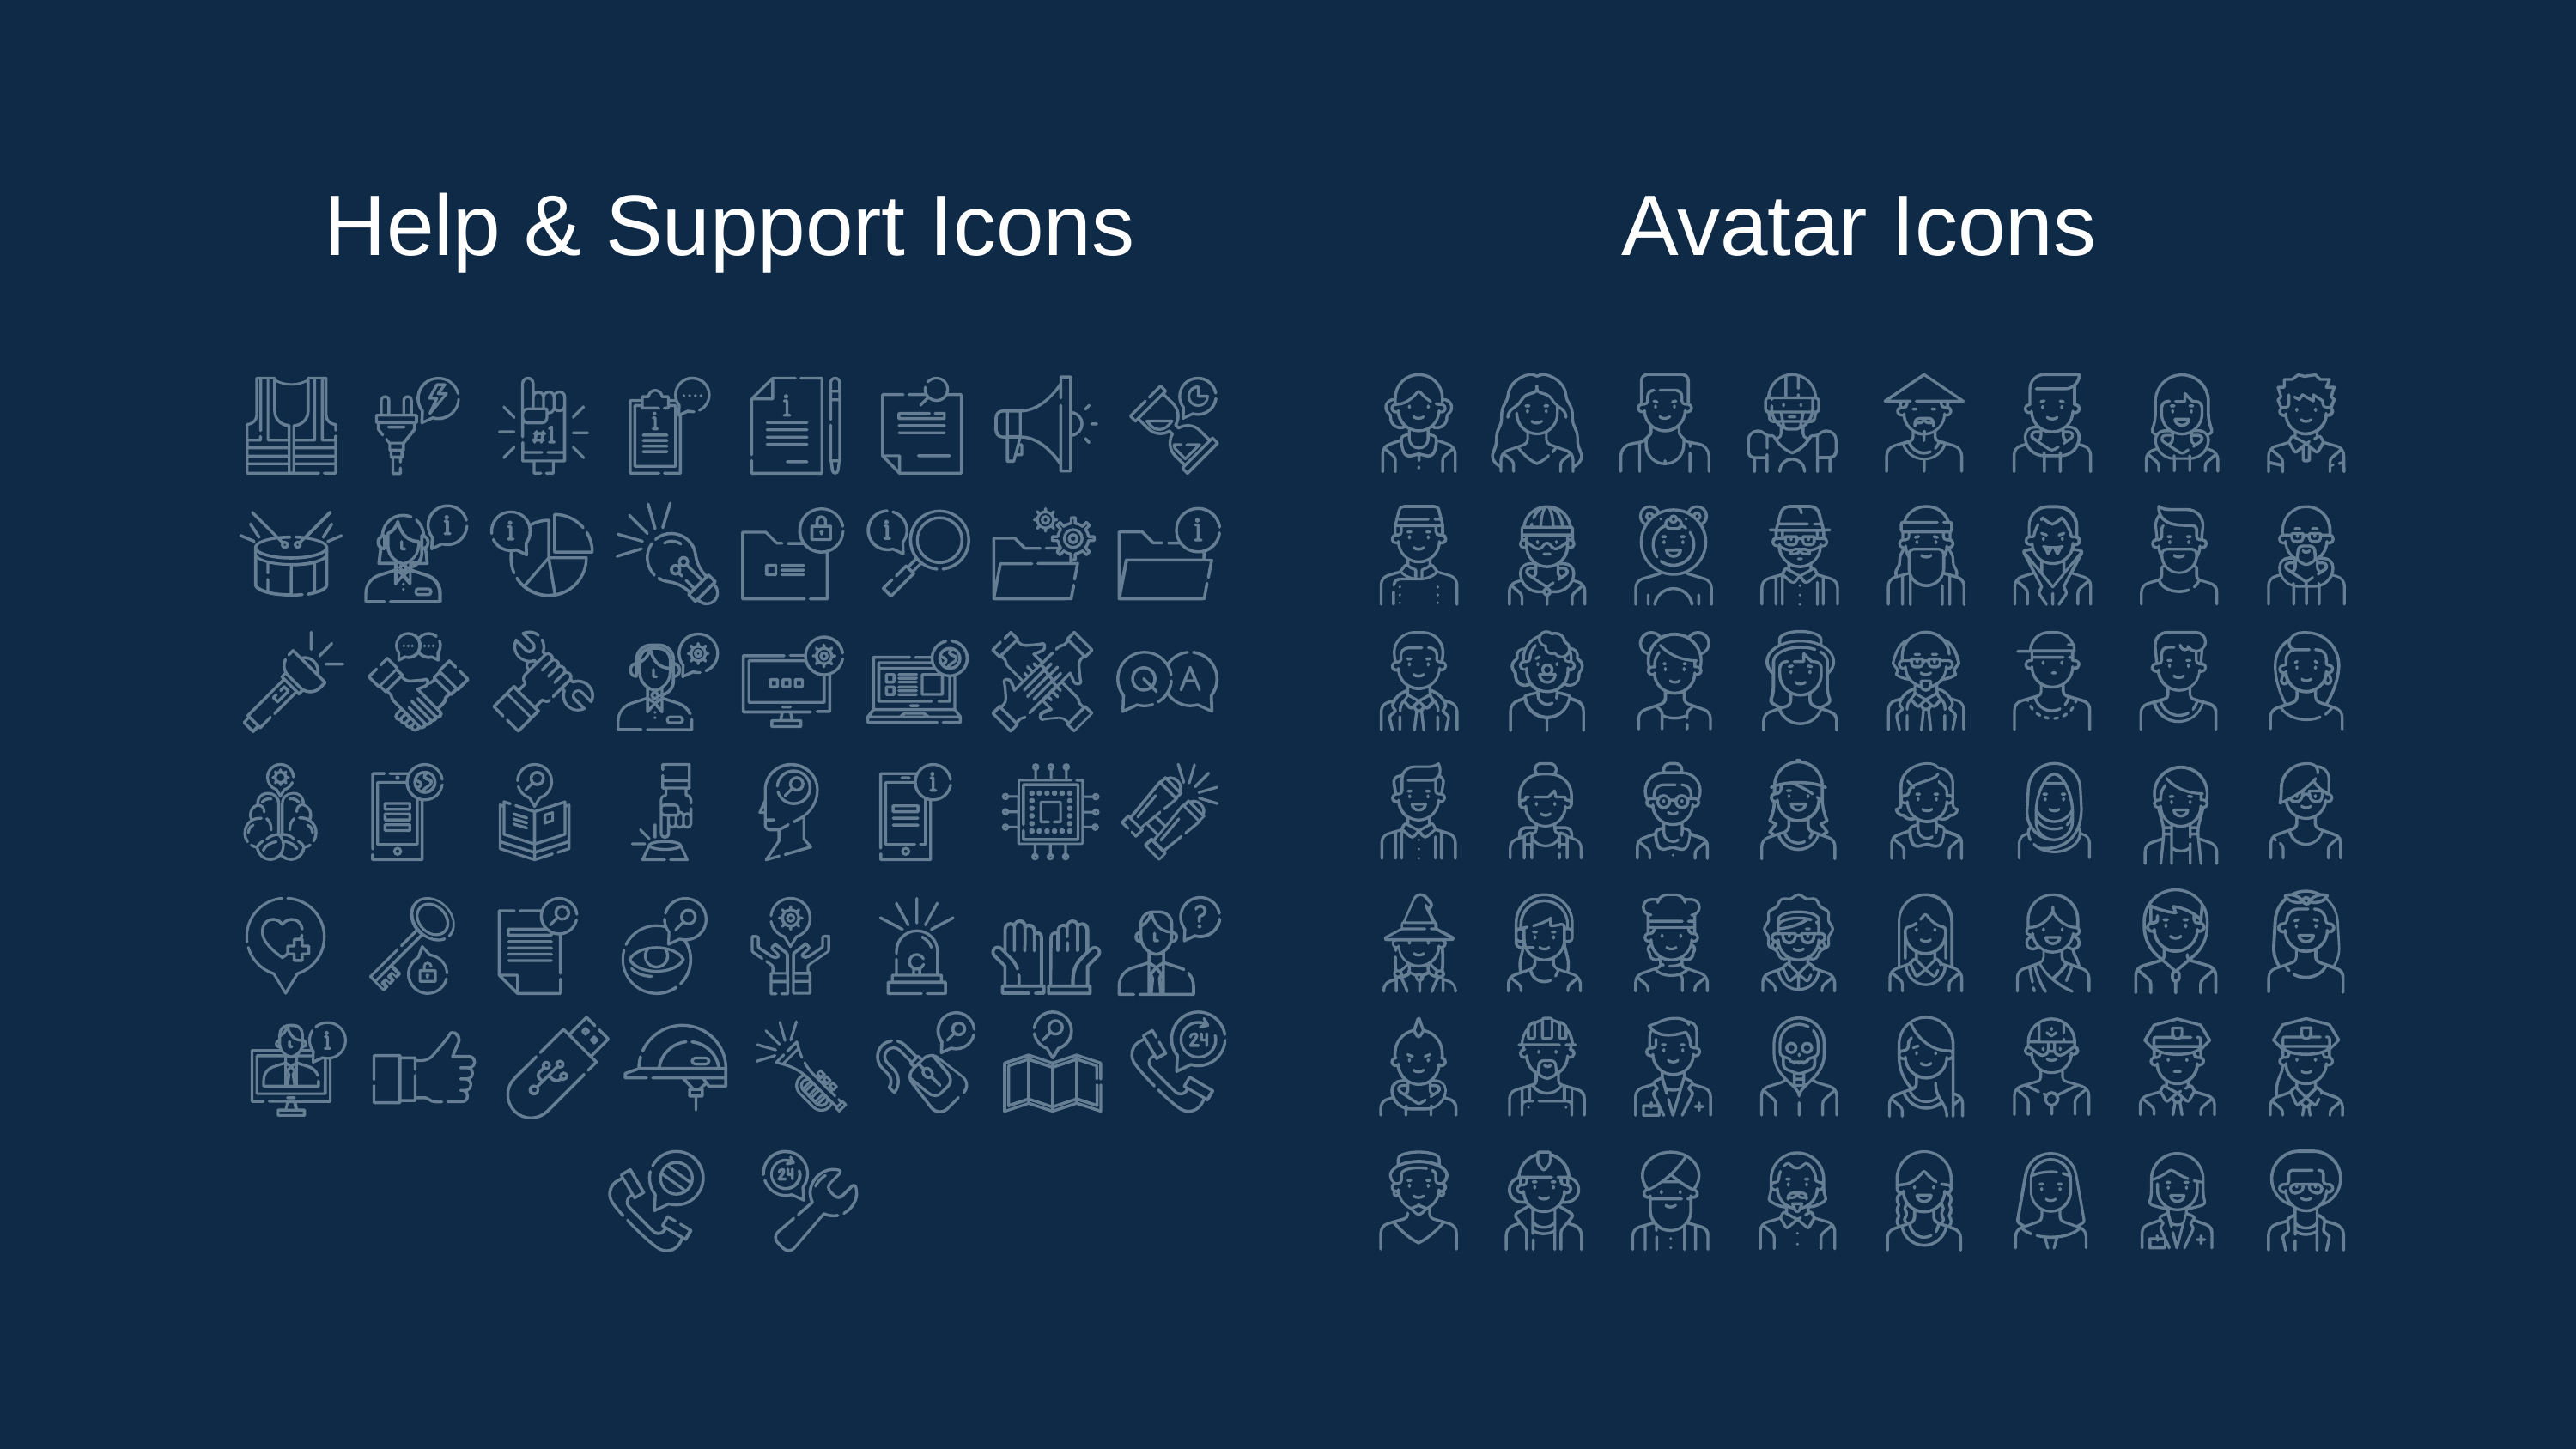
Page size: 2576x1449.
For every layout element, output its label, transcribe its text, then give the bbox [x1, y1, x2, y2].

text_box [1759, 758, 1838, 861]
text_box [2139, 630, 2219, 731]
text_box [2267, 505, 2347, 606]
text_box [1761, 629, 1839, 732]
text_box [2014, 1151, 2088, 1250]
text_box [246, 376, 337, 475]
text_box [1506, 893, 1583, 993]
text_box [497, 376, 590, 476]
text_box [750, 376, 841, 476]
text_box [372, 1031, 477, 1105]
text_box [492, 630, 595, 733]
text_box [1507, 505, 1587, 607]
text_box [242, 630, 345, 734]
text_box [2266, 1149, 2346, 1252]
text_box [607, 1149, 706, 1253]
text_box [1619, 373, 1711, 474]
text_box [2269, 761, 2343, 860]
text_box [1883, 373, 1965, 474]
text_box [1633, 893, 1710, 993]
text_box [367, 631, 471, 732]
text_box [630, 762, 693, 862]
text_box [757, 762, 819, 862]
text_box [1759, 1150, 1837, 1251]
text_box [761, 1149, 859, 1252]
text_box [1504, 1150, 1584, 1252]
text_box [2267, 373, 2346, 474]
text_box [364, 504, 469, 603]
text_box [1379, 630, 1459, 732]
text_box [498, 762, 571, 862]
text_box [750, 896, 830, 996]
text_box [2013, 630, 2093, 731]
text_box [1635, 761, 1710, 861]
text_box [2013, 1016, 2091, 1117]
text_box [245, 896, 326, 995]
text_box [489, 510, 594, 597]
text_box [1634, 505, 1714, 607]
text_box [1759, 1016, 1839, 1118]
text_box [993, 375, 1099, 473]
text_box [1117, 506, 1222, 601]
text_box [755, 1020, 848, 1113]
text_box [2269, 630, 2344, 731]
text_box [1631, 1150, 1710, 1252]
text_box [1886, 630, 1965, 732]
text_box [2134, 888, 2218, 995]
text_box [1508, 1016, 1587, 1118]
text_box [991, 630, 1094, 733]
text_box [616, 632, 720, 731]
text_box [1128, 376, 1220, 476]
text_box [1380, 761, 1457, 861]
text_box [866, 639, 969, 724]
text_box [1888, 893, 1964, 993]
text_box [1887, 1016, 1965, 1119]
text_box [239, 510, 343, 597]
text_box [370, 762, 445, 862]
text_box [1508, 761, 1583, 860]
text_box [1002, 1009, 1103, 1113]
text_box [741, 635, 845, 729]
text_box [615, 501, 720, 606]
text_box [2143, 765, 2219, 865]
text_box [2267, 889, 2346, 994]
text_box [1886, 504, 1966, 607]
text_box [250, 1021, 350, 1118]
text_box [368, 896, 456, 996]
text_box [1886, 1149, 1963, 1252]
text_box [992, 506, 1097, 601]
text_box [1490, 373, 1584, 474]
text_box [1379, 1016, 1459, 1118]
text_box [880, 376, 963, 476]
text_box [2012, 373, 2093, 474]
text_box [990, 919, 1102, 996]
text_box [623, 1023, 728, 1112]
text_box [740, 506, 846, 601]
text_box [2144, 373, 2220, 474]
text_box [866, 509, 974, 598]
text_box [2015, 893, 2091, 993]
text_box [621, 896, 709, 996]
text_box Help & Support Icons [239, 143, 1221, 280]
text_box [1115, 650, 1219, 713]
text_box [497, 896, 579, 996]
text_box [1759, 504, 1840, 607]
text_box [1890, 761, 1965, 861]
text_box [2140, 1151, 2215, 1250]
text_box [243, 762, 319, 862]
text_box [1379, 504, 1459, 607]
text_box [2013, 505, 2093, 607]
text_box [2269, 1016, 2344, 1118]
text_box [1637, 630, 1712, 731]
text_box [506, 1016, 611, 1120]
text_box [2139, 504, 2220, 606]
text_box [1121, 762, 1220, 861]
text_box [1747, 373, 1838, 474]
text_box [878, 896, 956, 996]
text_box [1379, 1150, 1459, 1252]
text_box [1509, 629, 1586, 732]
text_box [1381, 373, 1457, 474]
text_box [629, 376, 714, 476]
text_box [1382, 893, 1458, 993]
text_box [878, 762, 952, 862]
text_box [1117, 895, 1222, 997]
text_box Avatar Icons [1368, 143, 2350, 280]
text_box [1761, 893, 1837, 993]
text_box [1129, 1009, 1227, 1113]
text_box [1633, 1016, 1713, 1118]
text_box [374, 376, 461, 476]
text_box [1001, 762, 1100, 861]
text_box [2138, 1016, 2216, 1117]
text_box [873, 1010, 976, 1114]
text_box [2017, 761, 2092, 860]
